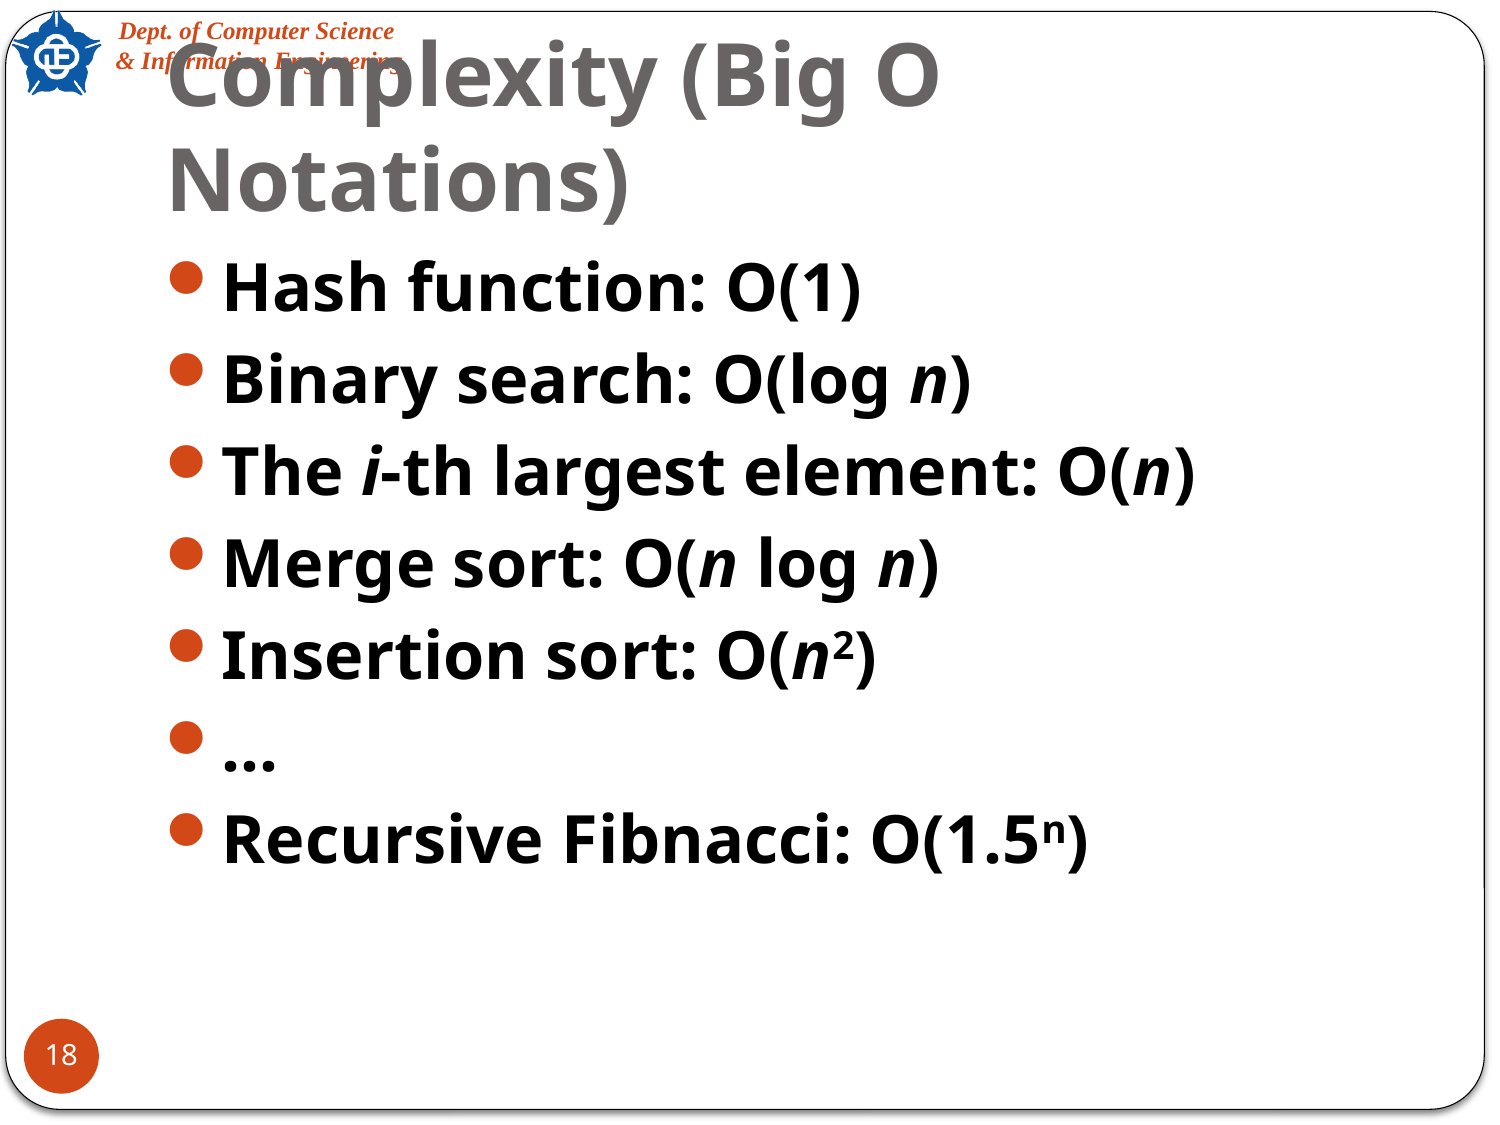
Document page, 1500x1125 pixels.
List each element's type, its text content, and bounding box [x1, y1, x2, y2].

picture [0, 0, 113, 103]
title Complexity (Big O Notations) [149, 76, 1426, 237]
slide_number 18 [23, 1018, 99, 1094]
list Hash function: O(1) Binary search: O(log n) The i-th largest element: O(n) Merge sort: O(n log n) Insertion sort: O(n2) … Recursive Fibnacci: O(1.5n) [149, 237, 1426, 988]
